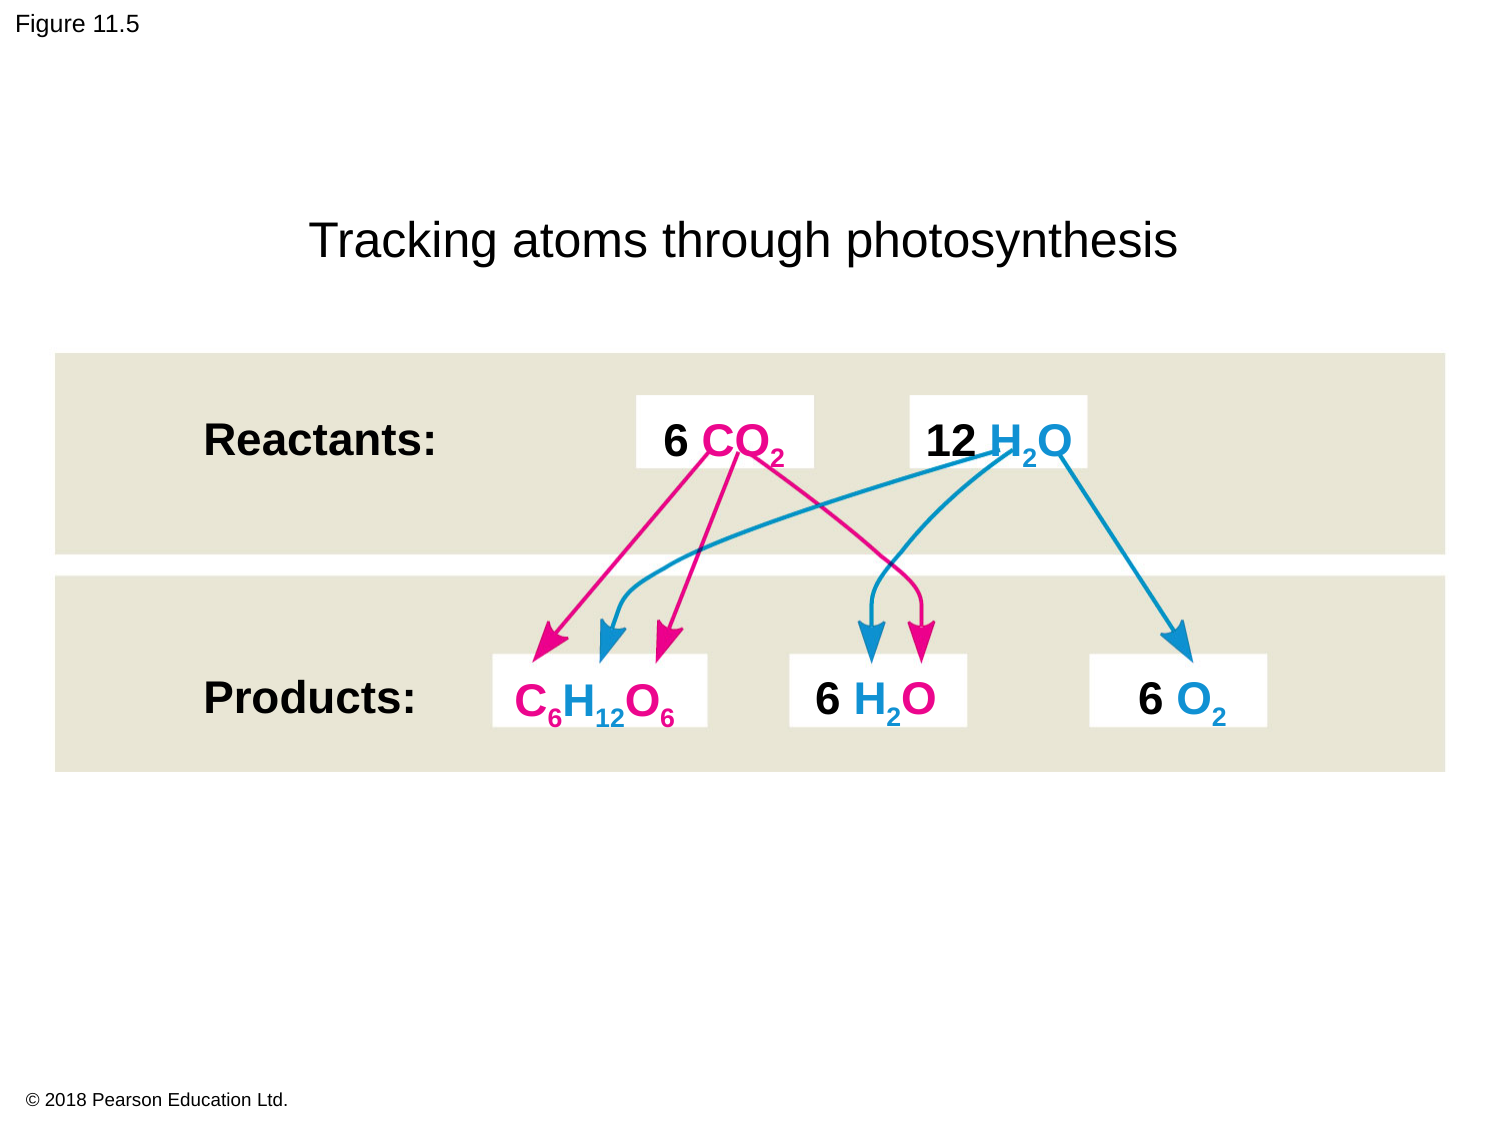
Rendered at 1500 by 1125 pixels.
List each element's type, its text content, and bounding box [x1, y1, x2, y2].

title Figure 11.5 [0, 0, 593, 57]
picture [48, 347, 1452, 778]
text_box Tracking atoms through photosynthesis [112, 199, 1375, 276]
text_box © 2018 Pearson Education Ltd. [10, 1080, 518, 1119]
